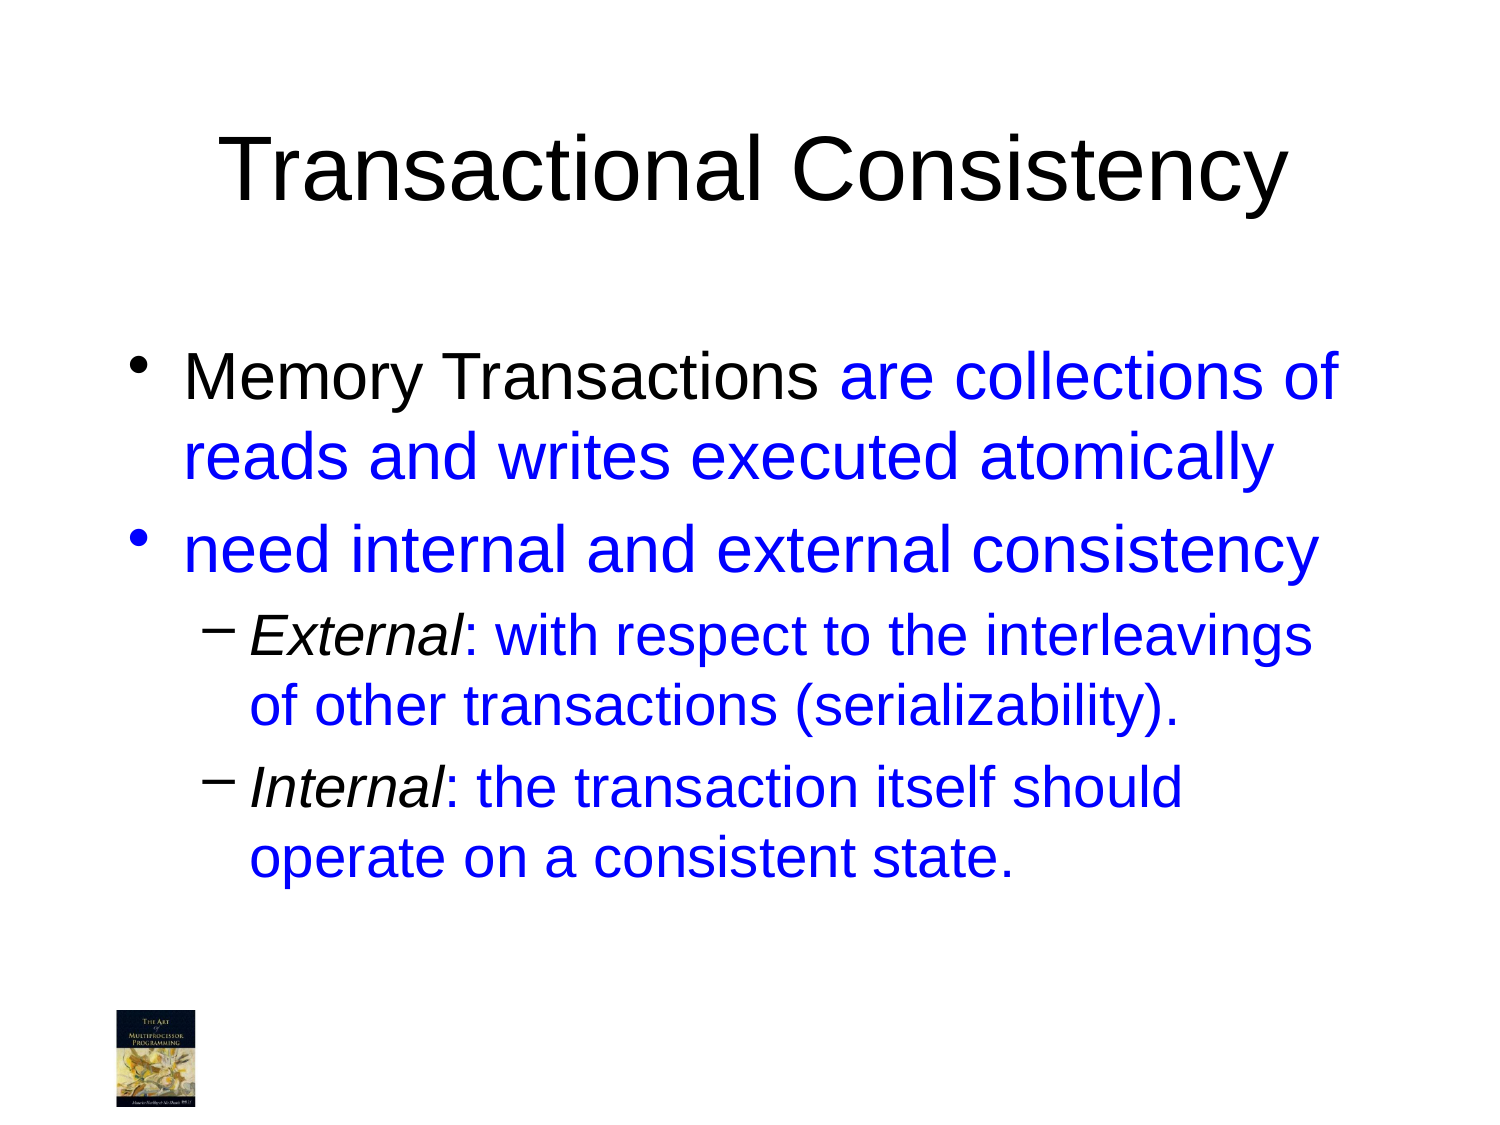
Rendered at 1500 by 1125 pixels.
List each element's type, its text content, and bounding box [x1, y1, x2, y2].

list Memory Transactions are collections of reads and writes executed atomically need internal and external consistency External: with respect to the interleavings of other transactions (serializability). Internal: the transaction itself should operate on a consistent state. [112, 324, 1388, 1001]
picture [107, 1010, 204, 1107]
title Transactional Consistency [116, 70, 1393, 259]
